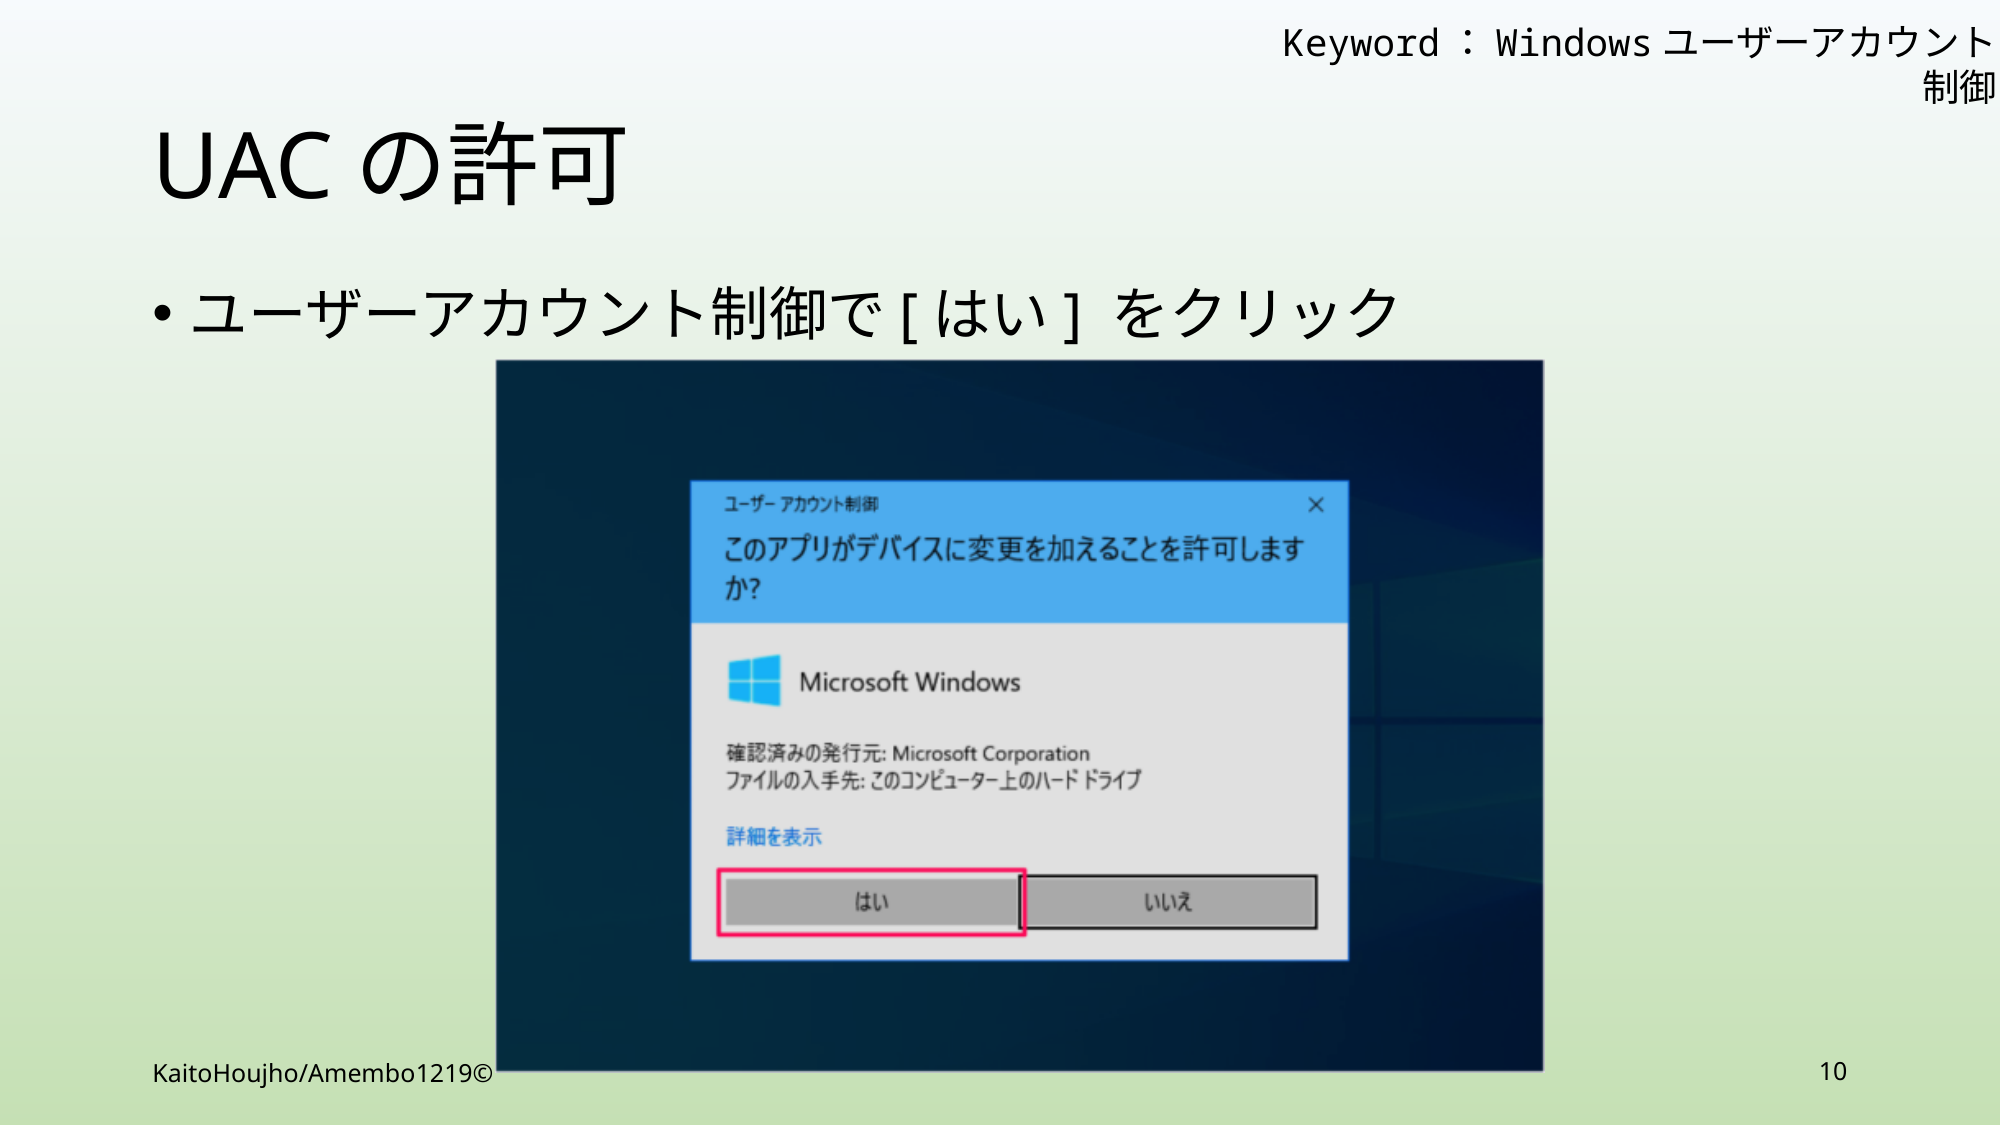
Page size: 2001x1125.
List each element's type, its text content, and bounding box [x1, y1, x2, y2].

list ユーザーアカウント制御で[はい] をクリック [137, 277, 1863, 992]
text_box Keyword：Windowsユーザーアカウント制御 [1234, 11, 2000, 117]
slide_number 10 [1412, 1042, 1863, 1103]
picture [495, 359, 1545, 1073]
slide_number KaitoHoujho/Amembo1219© [137, 1042, 588, 1103]
title UACの許可 [137, 59, 1863, 277]
